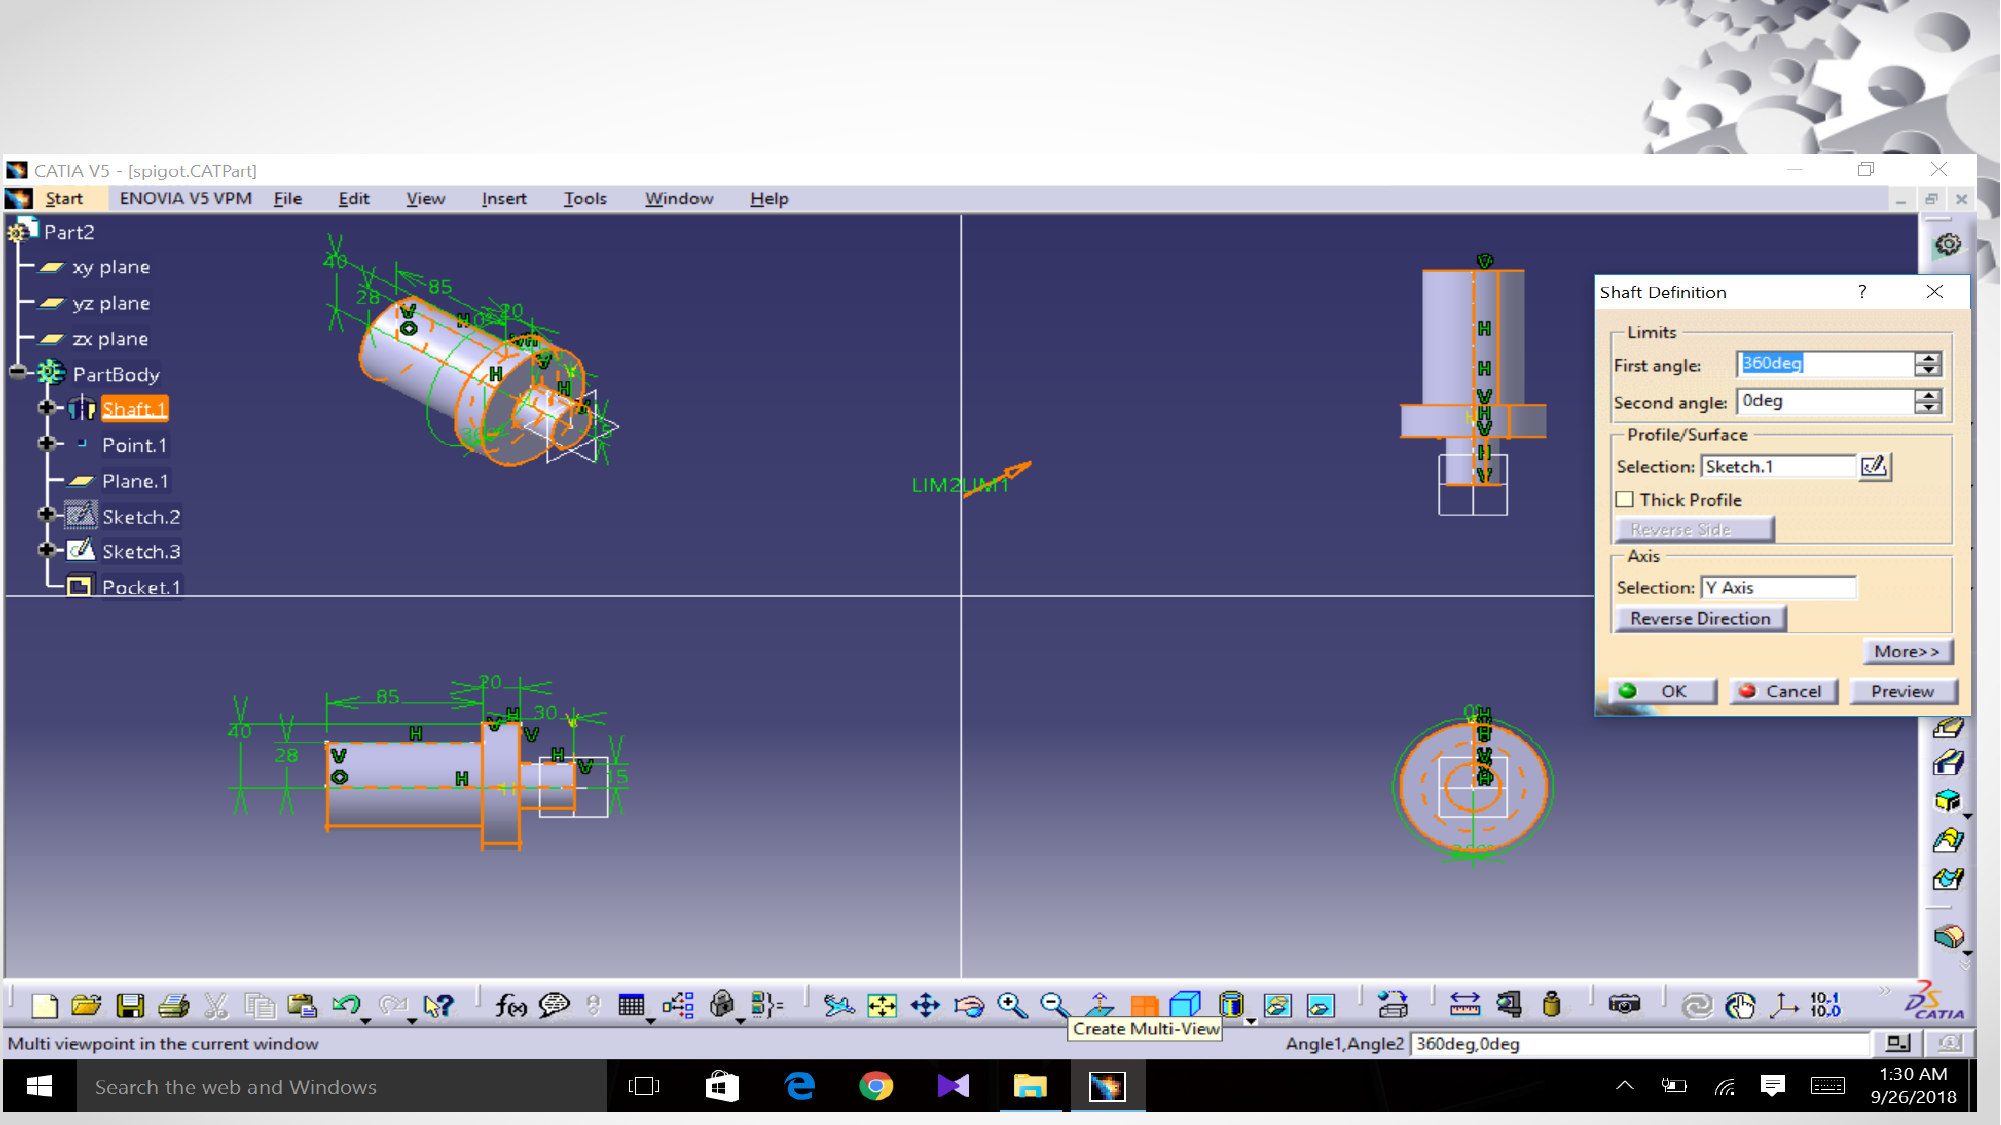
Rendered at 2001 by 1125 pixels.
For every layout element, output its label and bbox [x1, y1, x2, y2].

picture [0, 0, 2000, 1125]
list [3, 154, 1977, 1112]
